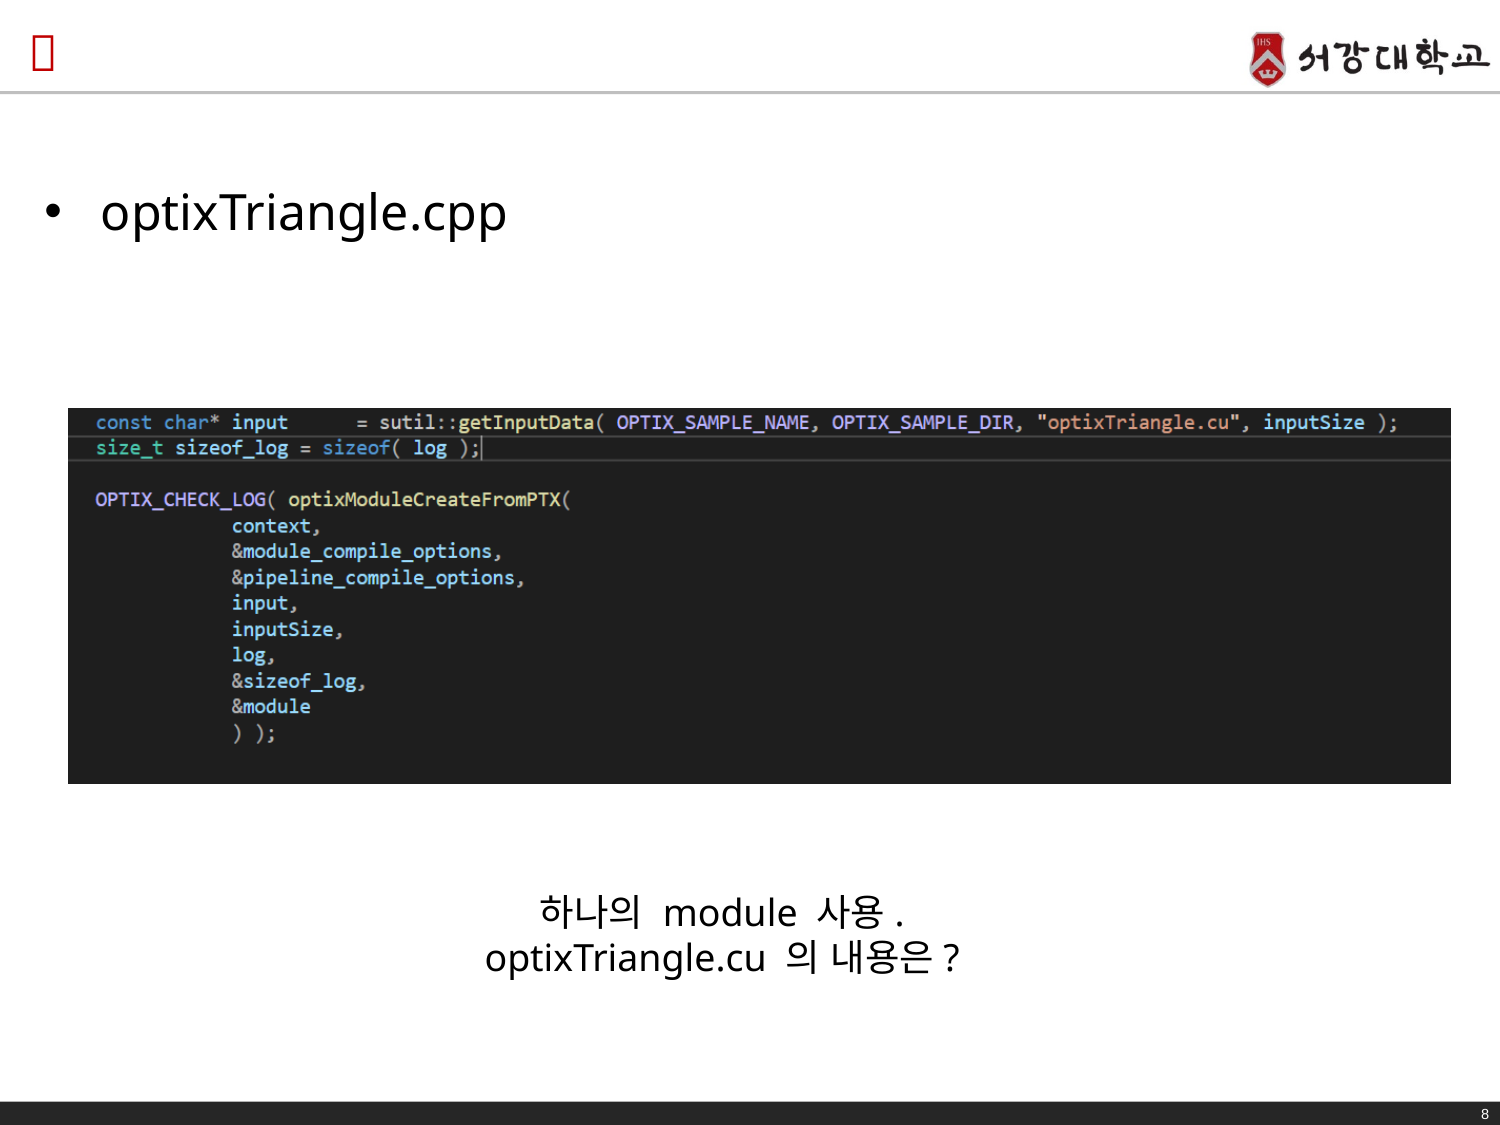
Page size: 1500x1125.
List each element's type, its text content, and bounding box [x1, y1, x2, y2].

picture [1241, 18, 1491, 90]
picture [68, 408, 1451, 784]
list optixTriangle.cpp [29, 172, 1459, 1005]
slide_number 8 [1154, 1101, 1500, 1125]
text_box 하나의 module 사용. optixTriangle.cu 의 내용은? [456, 881, 988, 987]
